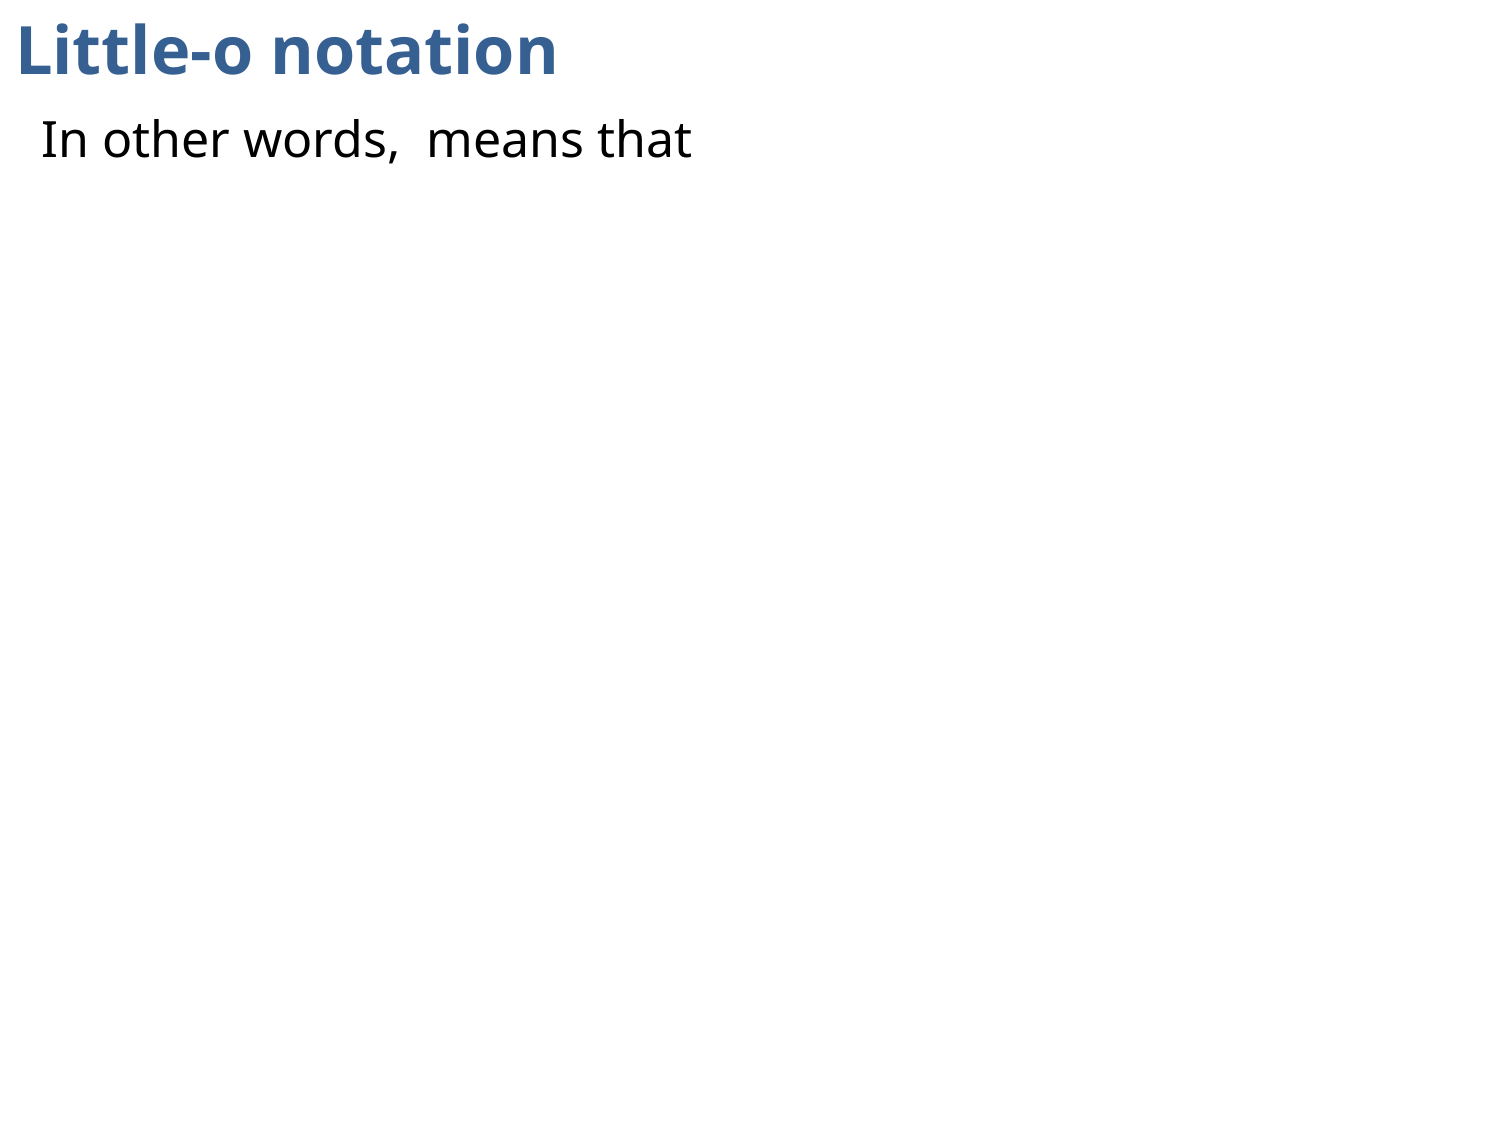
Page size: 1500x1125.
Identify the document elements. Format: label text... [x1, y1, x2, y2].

title Little-o notation [0, 0, 1500, 102]
